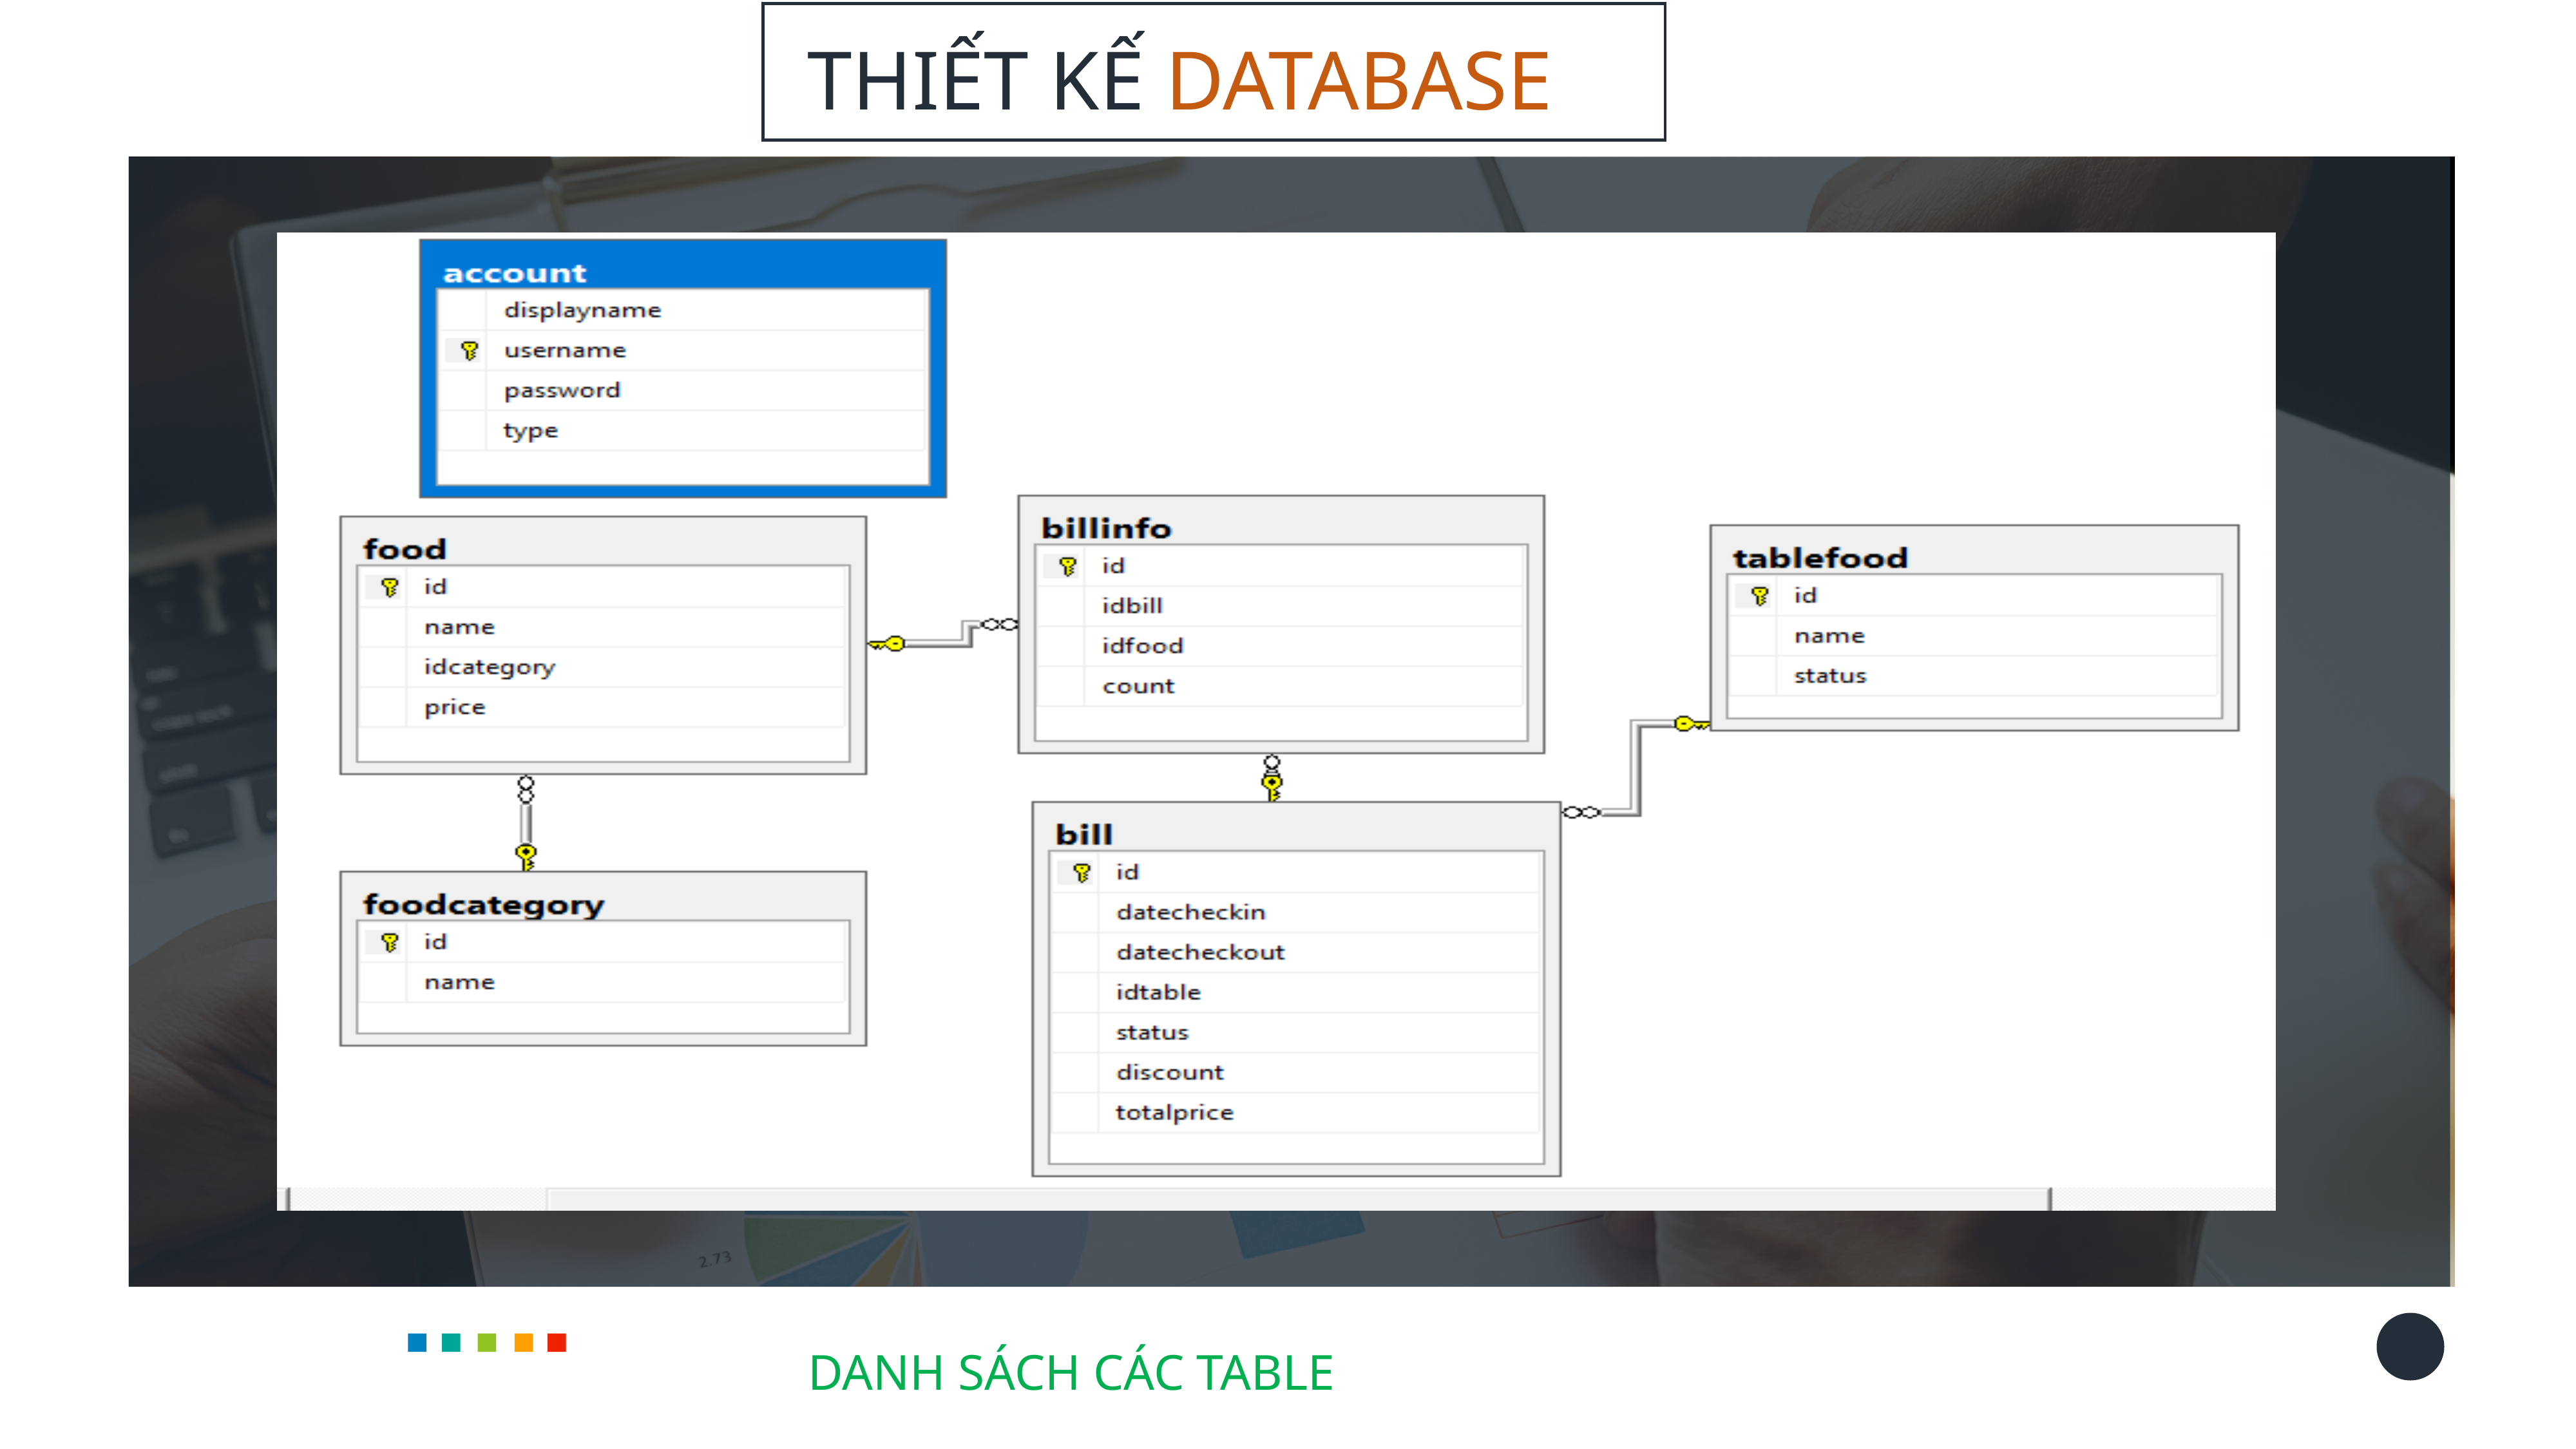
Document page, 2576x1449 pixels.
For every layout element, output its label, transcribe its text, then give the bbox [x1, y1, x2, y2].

text_box [2376, 1312, 2445, 1381]
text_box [408, 1333, 566, 1352]
text_box [2451, 156, 2456, 1287]
text_box THIẾT KẾ DATABASE [798, 24, 1686, 131]
text_box DANH SÁCH CÁC TABLE [798, 1337, 1620, 1405]
text_box [128, 156, 2451, 1287]
text_box [762, 3, 1666, 141]
picture [277, 232, 2276, 1211]
